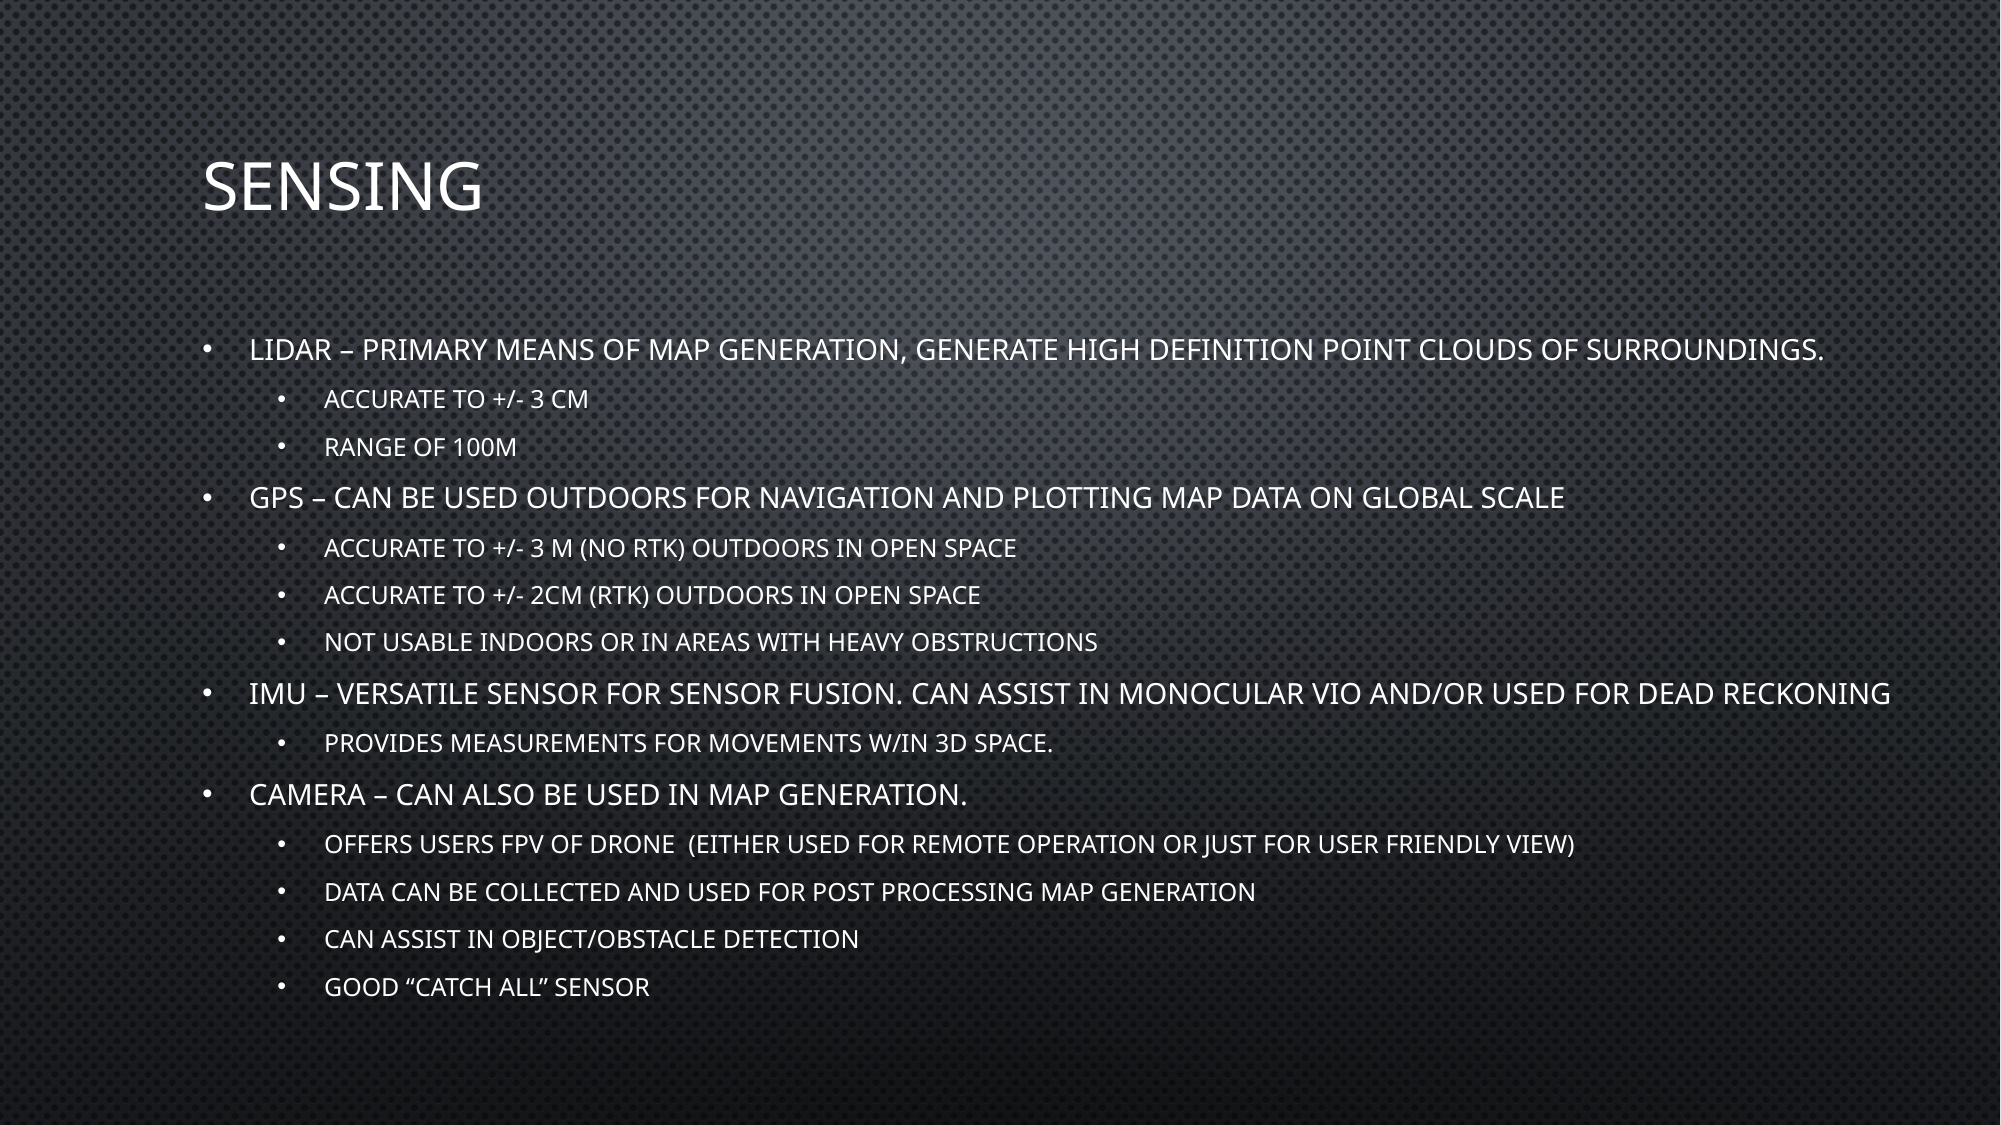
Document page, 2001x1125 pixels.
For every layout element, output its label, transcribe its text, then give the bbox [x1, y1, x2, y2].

list Lidar – Primary means of map generation, generate high definition point clouds of surroundings. Accurate to +/- 3 cm Range of 100M GPS – Can be used outdoors for navigation and plotting map data on global scale Accurate to +/- 3 M (no RTK) outdoors in open space Accurate to +/- 2cm (RTK) outdoors in Open Space Not usable indoors or in areas with heavy obstructions IMU – Versatile Sensor for sensor fusion. Can assist in Monocular VIO and/or used for dead reckoning Provides measurements for movements w/in 3D space. Camera – Can also be used in map generation. Offers users FPV of drone (Either used for remote operation OR just for user friendly view) Data can be collected and used for post processing map generation Can assist in object/obstacle detection Good “Catch all” Sensor [187, 268, 1941, 1064]
title Sensing [187, 99, 1813, 268]
